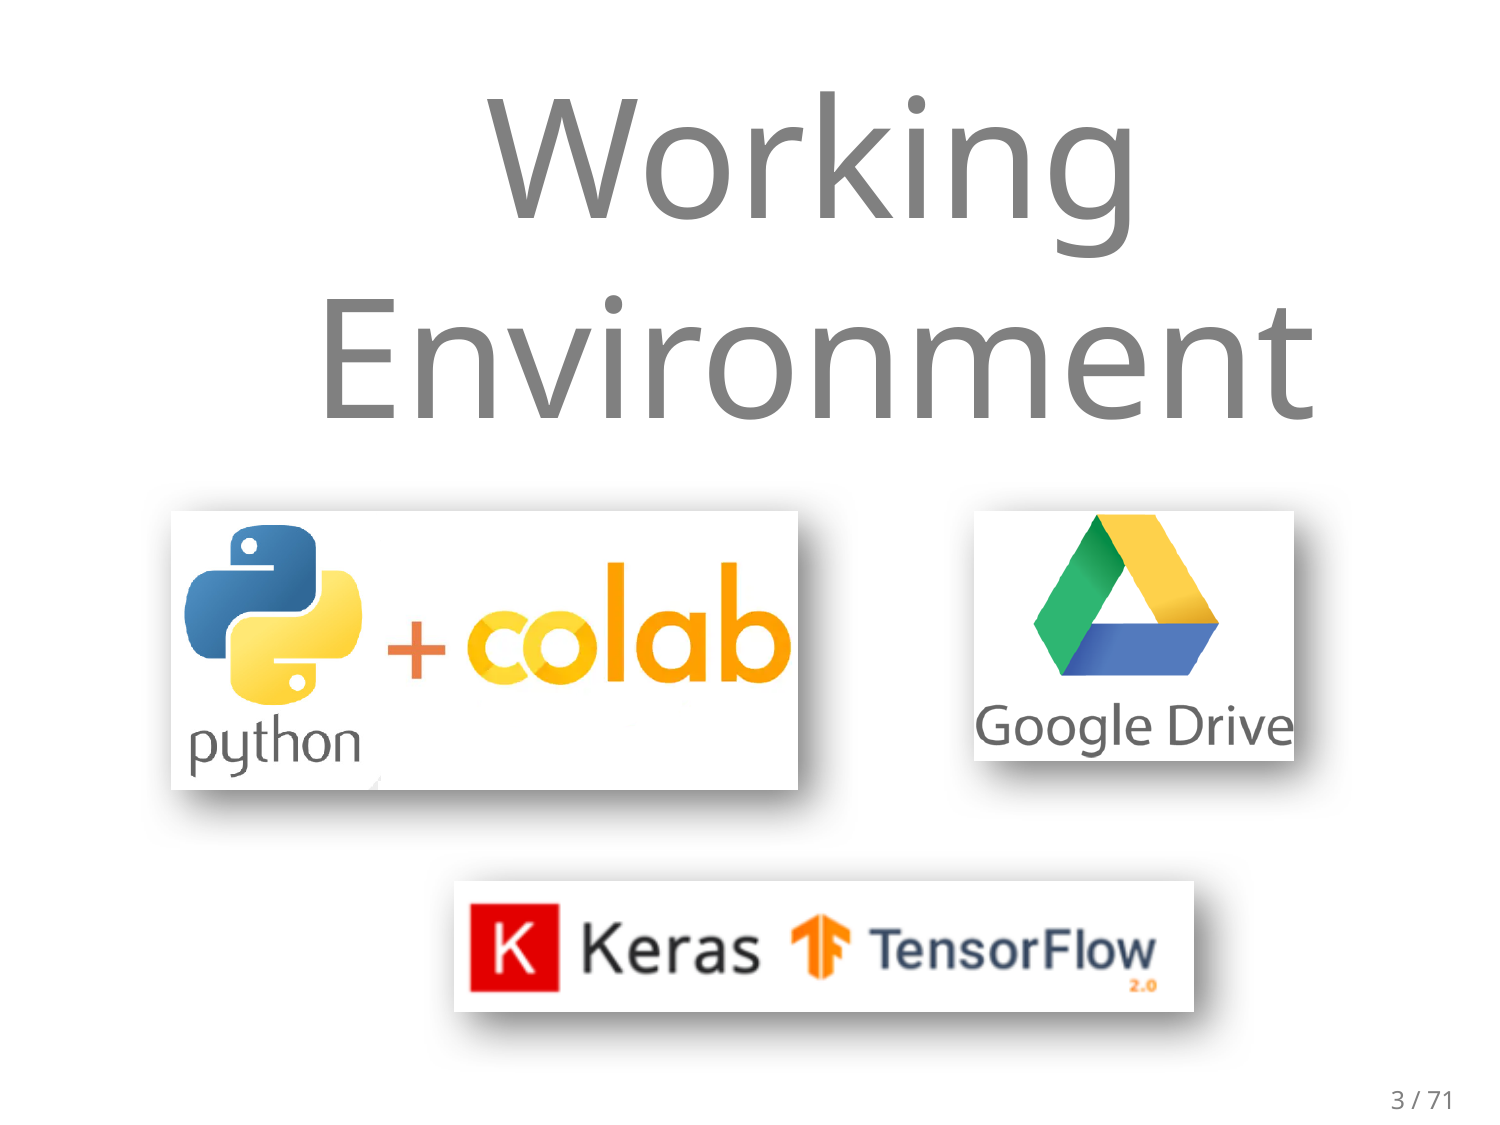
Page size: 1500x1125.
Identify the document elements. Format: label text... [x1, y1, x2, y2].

picture [170, 510, 798, 790]
picture [974, 511, 1294, 761]
picture [454, 881, 1194, 1012]
text_box Working Environment [284, 45, 1345, 460]
